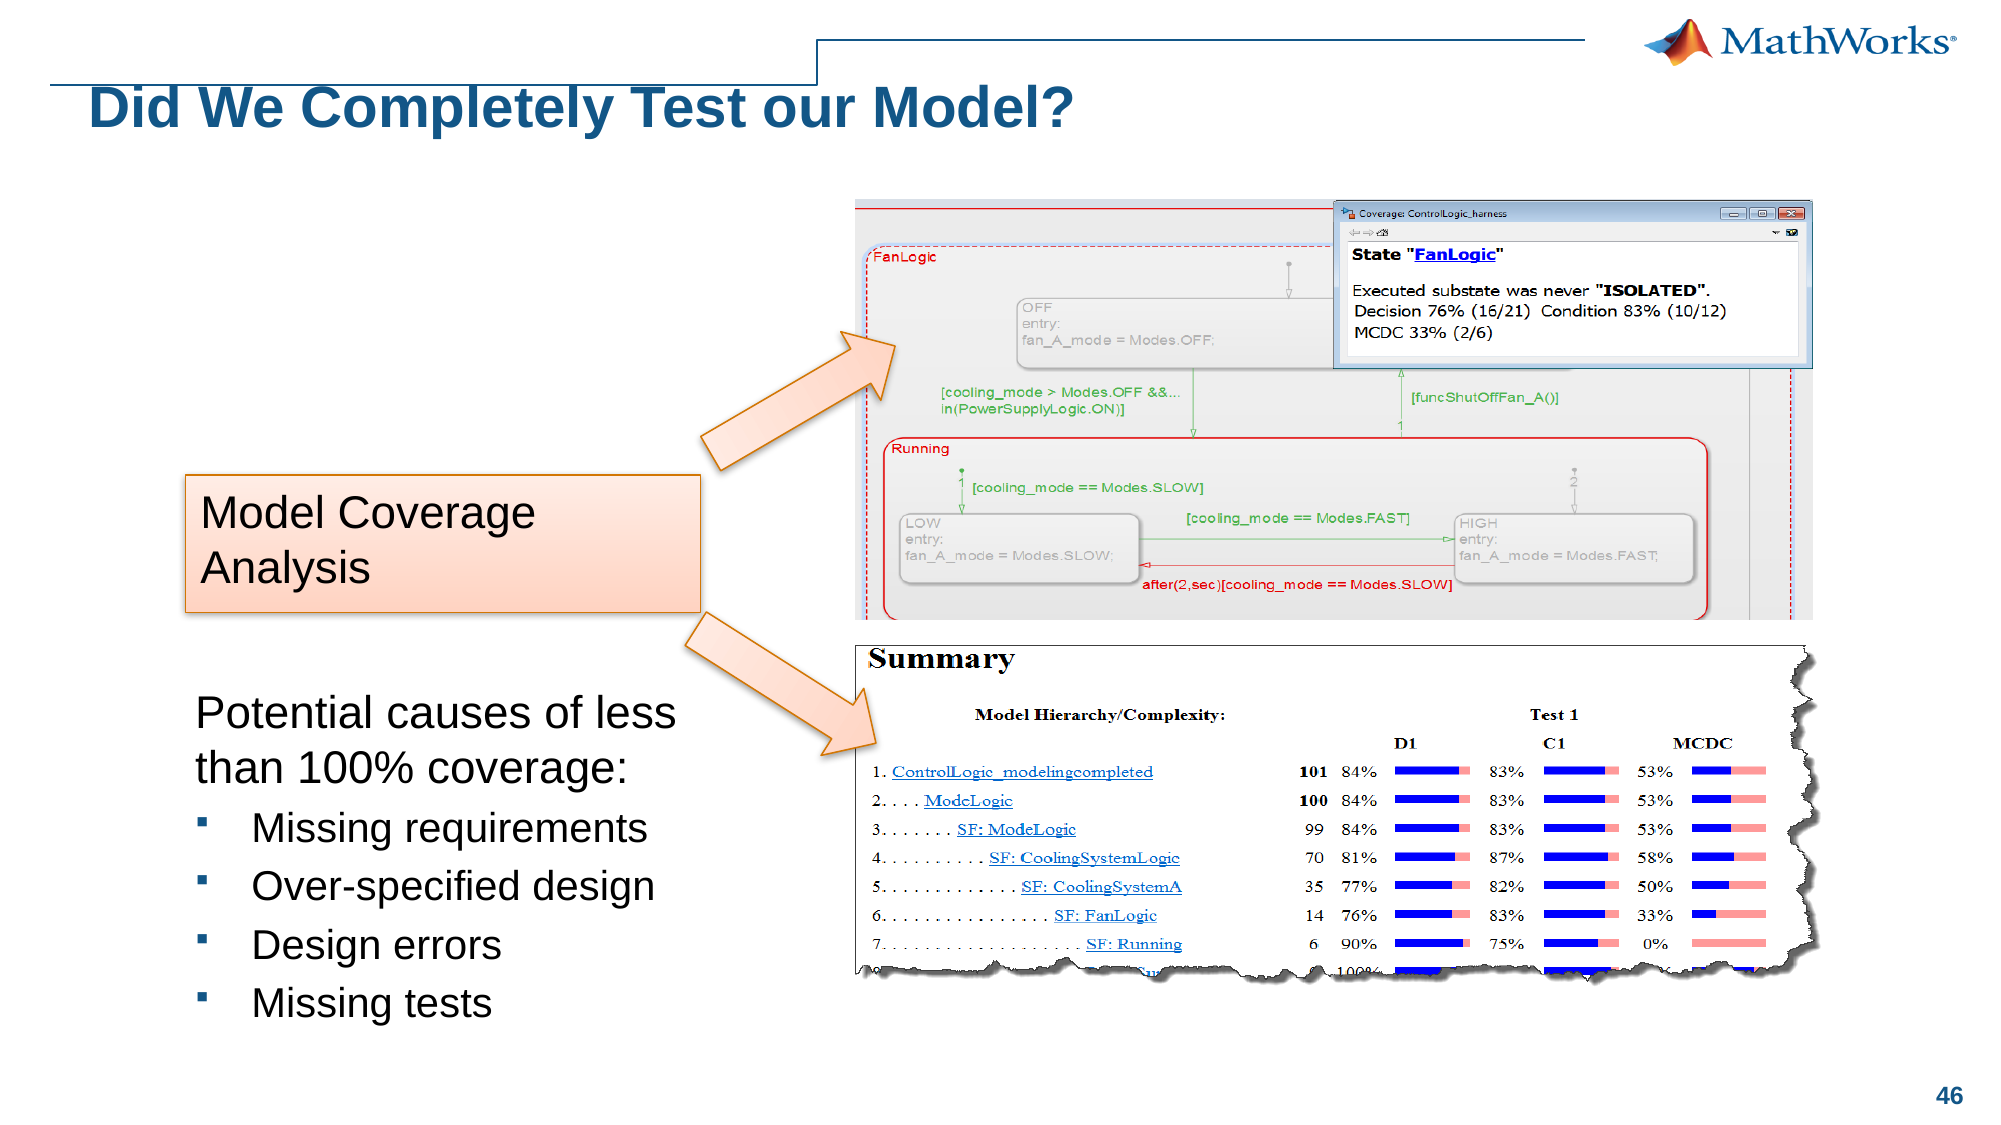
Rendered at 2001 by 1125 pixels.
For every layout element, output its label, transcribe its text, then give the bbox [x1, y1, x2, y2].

title Did We Completely Test our Model? [73, 61, 1836, 250]
list Model Coverage Analysis [185, 474, 701, 613]
text_box [684, 611, 850, 757]
picture [1634, 7, 1977, 78]
picture [855, 199, 1813, 620]
text_box [700, 330, 850, 472]
list Potential causes of less than 100% coverage: Missing requirements Over-specified design Design errors Missing tests [180, 675, 788, 1025]
picture [855, 645, 1838, 1001]
